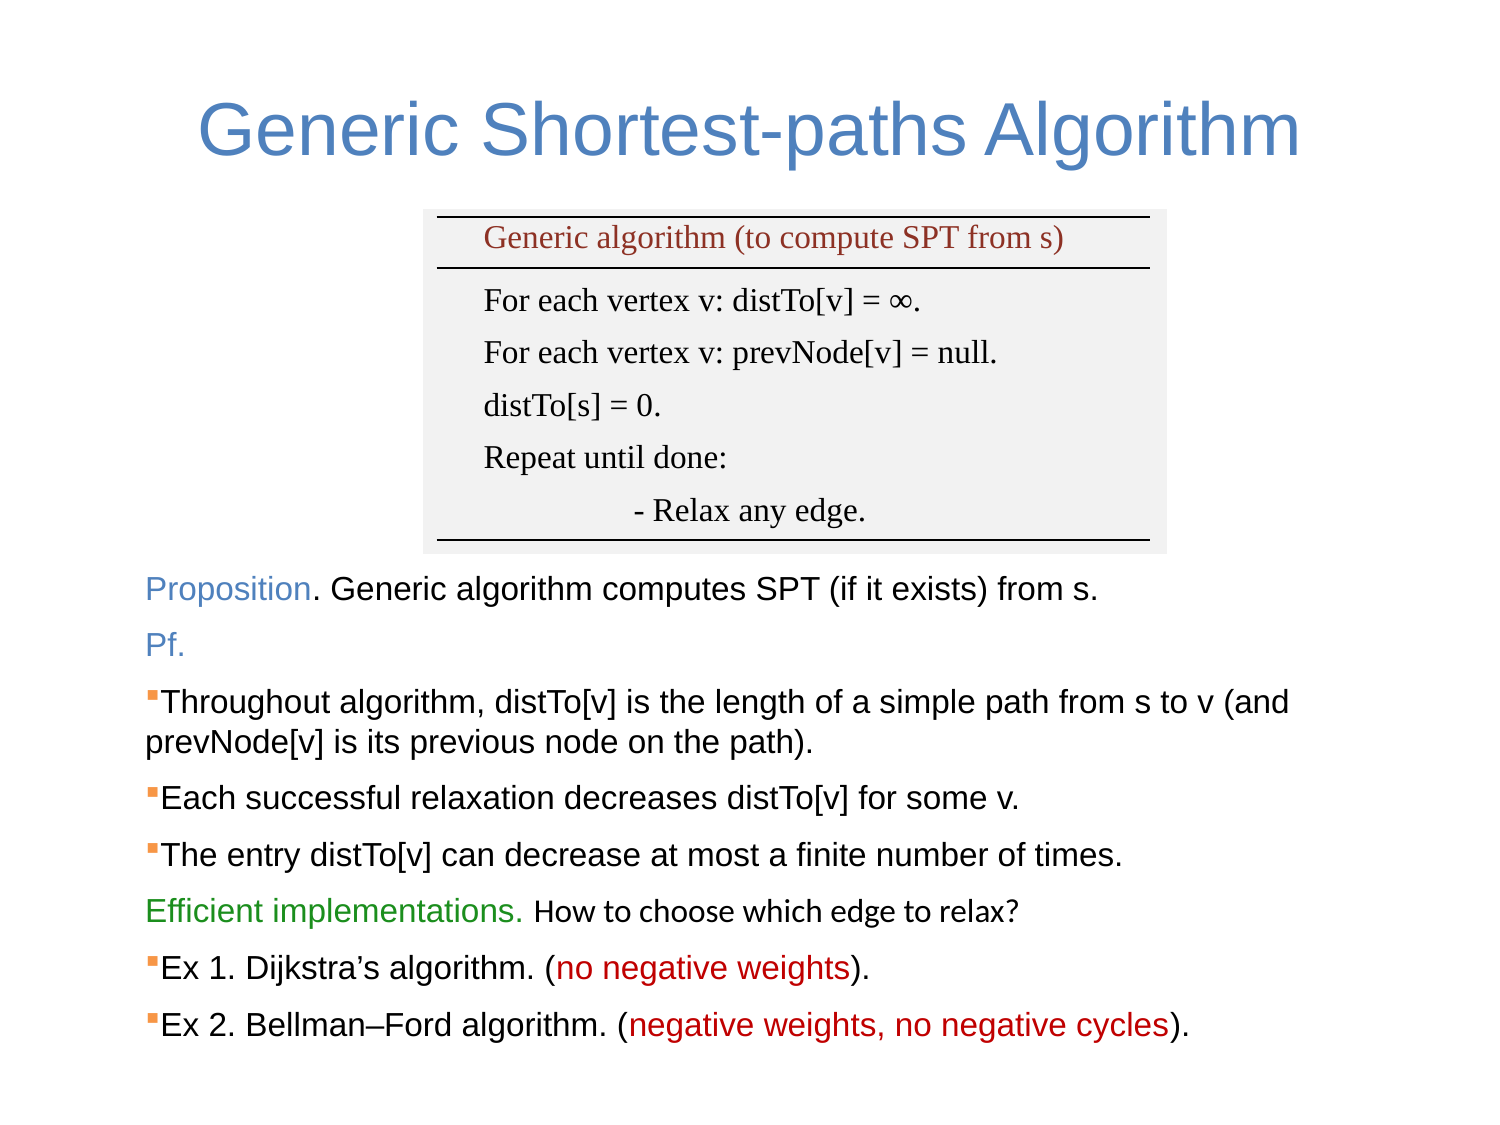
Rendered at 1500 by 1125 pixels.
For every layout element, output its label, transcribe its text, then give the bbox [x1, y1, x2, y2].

text_box [423, 209, 1167, 554]
text_box Generic algorithm (to compute SPT from s) For each vertex v: distTo[v] = ∞. For each vertex v: prevNode[v] = null. distTo[s] = 0. Repeat until done: - Relax any edge. [483, 275, 1142, 528]
text_box Generic algorithm (to compute SPT from s) For each vertex v: distTo[v] = ∞. For each vertex v: prevNode[v] = null. distTo[s] = 0. Repeat until done: - Relax any edge. [483, 226, 1142, 266]
title Generic Shortest-paths Algorithm [75, 31, 1425, 219]
text_box Proposition. Generic algorithm computes SPT (if it exists) from s. Pf. Throughout algorithm, distTo[v] is the length of a simple path from s to v (and prevNode[v] is its previous node on the path). Each successful relaxation decreases distTo[v] for some v. The entry distTo[v] can decrease at most a finite number of times. Efficient implementations. How to choose which edge to relax? Ex 1. Dijkstra’s algorithm. (no negative weights). Ex 2. Bellman–Ford algorithm. (negative weights, no negative cycles). [130, 559, 1360, 1050]
